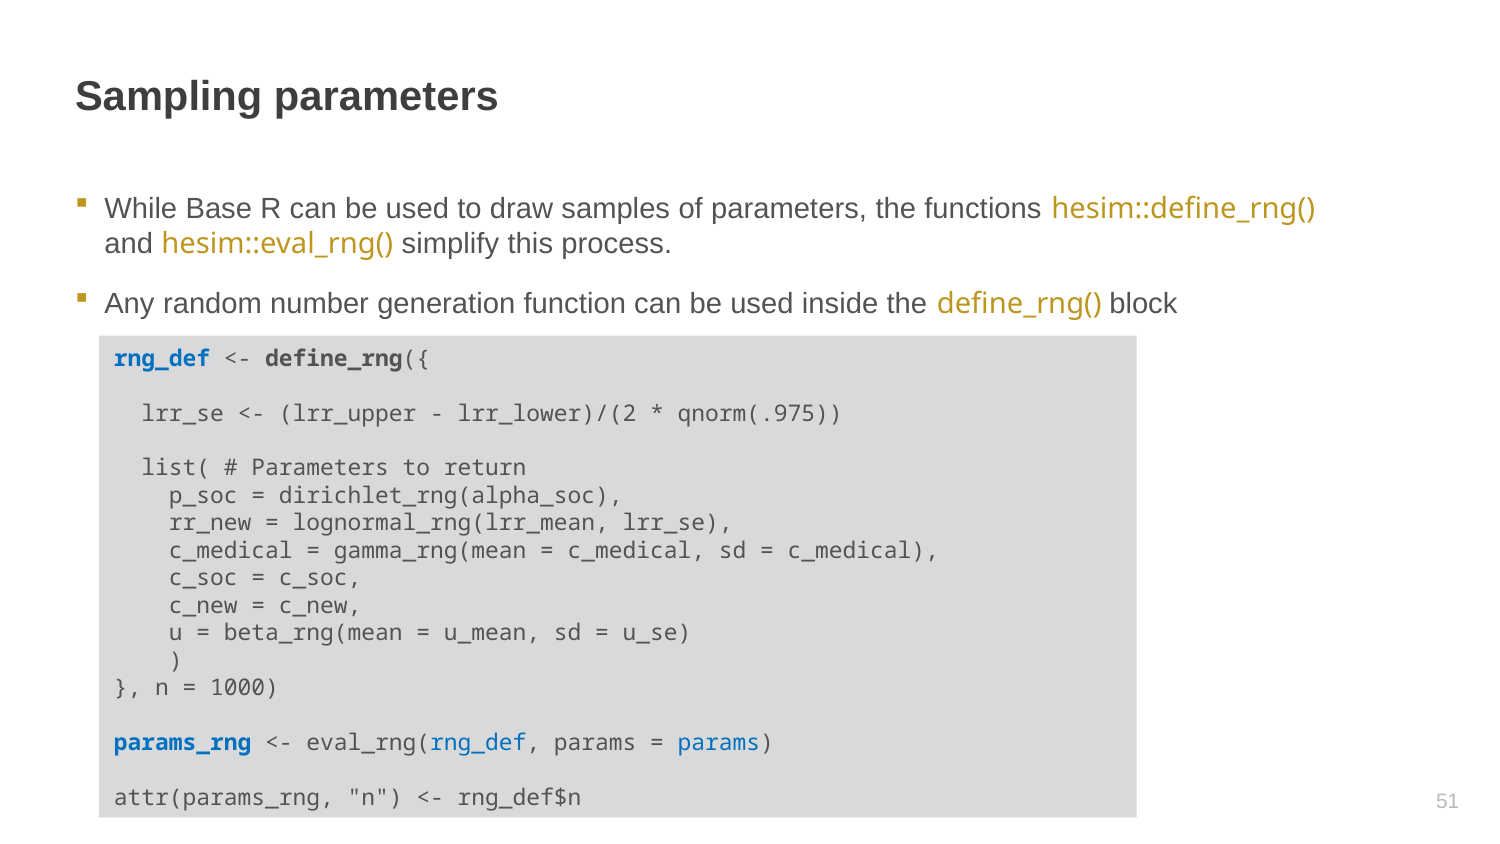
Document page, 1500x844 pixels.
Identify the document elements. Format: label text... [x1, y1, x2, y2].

text_box rng_def <- define_rng({ lrr_se <- (lrr_upper - lrr_lower)/(2 * qnorm(.975)) list( # Parameters to return p_soc = dirichlet_rng(alpha_soc), rr_new = lognormal_rng(lrr_mean, lrr_se), c_medical = gamma_rng(mean = c_medical, sd = c_medical), c_soc = c_soc, c_new = c_new, u = beta_rng(mean = u_mean, sd = u_se) ) }, n = 1000) params_rng <- eval_rng(rng_def, params = params) attr(params_rng, "n") <- rng_def$n [99, 335, 1137, 818]
slide_number 50 [1393, 777, 1475, 823]
list While Base R can be used to draw samples of parameters, the functions hesim::define_rng() and hesim::eval_rng() simplify this process. Any random number generation function can be used inside the define_rng() block [75, 188, 1325, 745]
title Sampling parameters [75, 0, 1325, 188]
